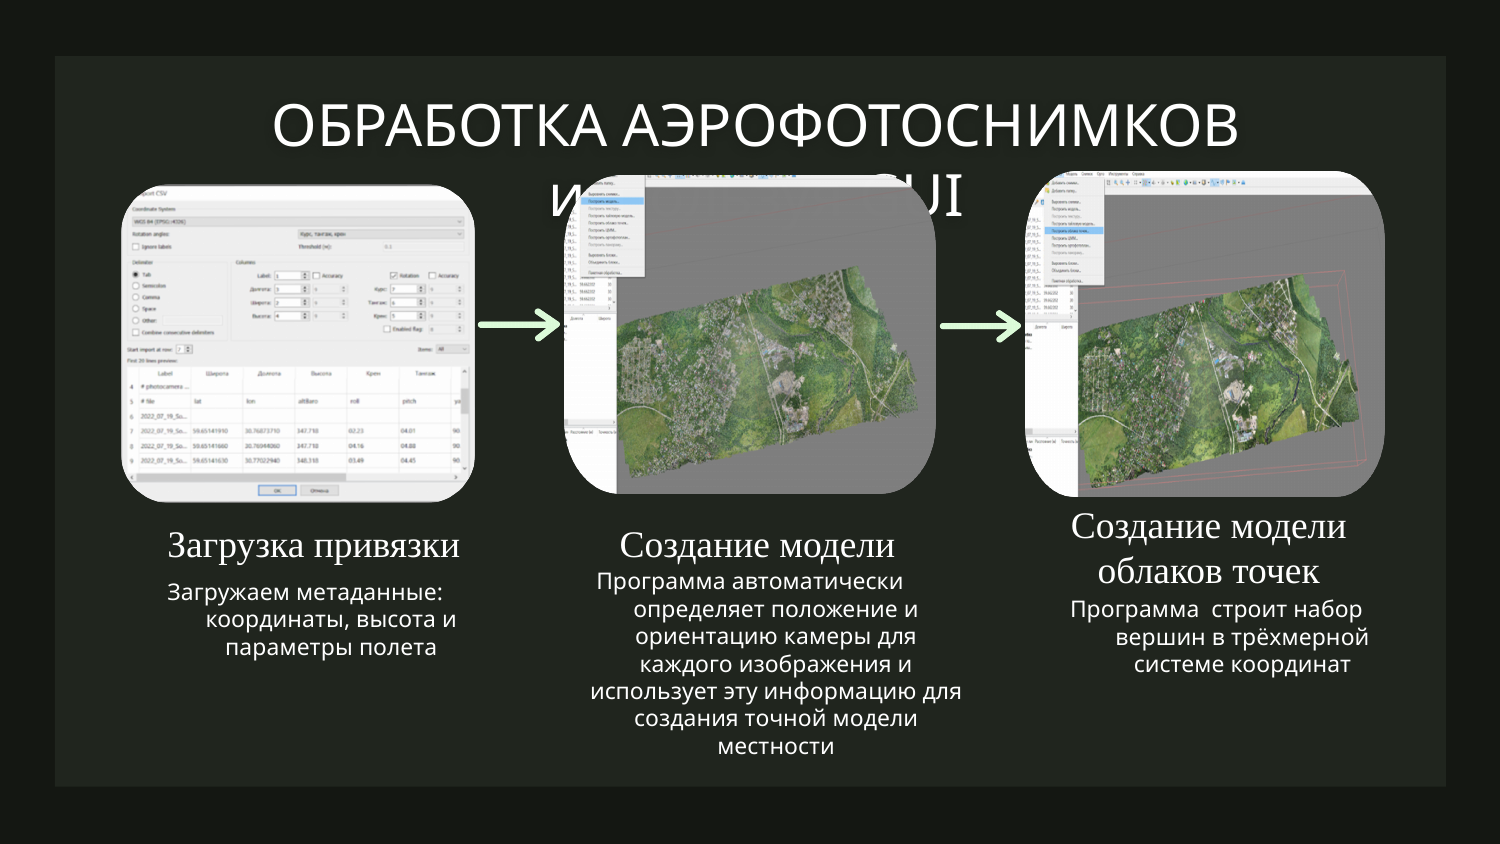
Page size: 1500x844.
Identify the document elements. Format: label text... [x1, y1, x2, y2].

subtitle Программа строит набор вершин в трёхмерной системе координат [993, 579, 1418, 723]
subtitle Программа автоматически определяет положение и ориентацию камеры для каждого изображения и использует эту информацию для создания точной модели местности [496, 551, 981, 682]
picture [564, 175, 936, 494]
subtitle Загружаем метаданные: координаты, высота и параметры полета [58, 562, 530, 705]
picture [476, 295, 562, 351]
picture [937, 296, 1023, 352]
picture [1025, 170, 1385, 497]
title ОБРАБОТКА АЭРОФОТОСНИМКОВ используя GUI [118, 72, 1394, 167]
subtitle Загрузка привязки [113, 493, 493, 580]
subtitle Создание модели облаков точек [1007, 519, 1387, 607]
picture [121, 184, 475, 503]
subtitle Создание модели [556, 493, 936, 580]
